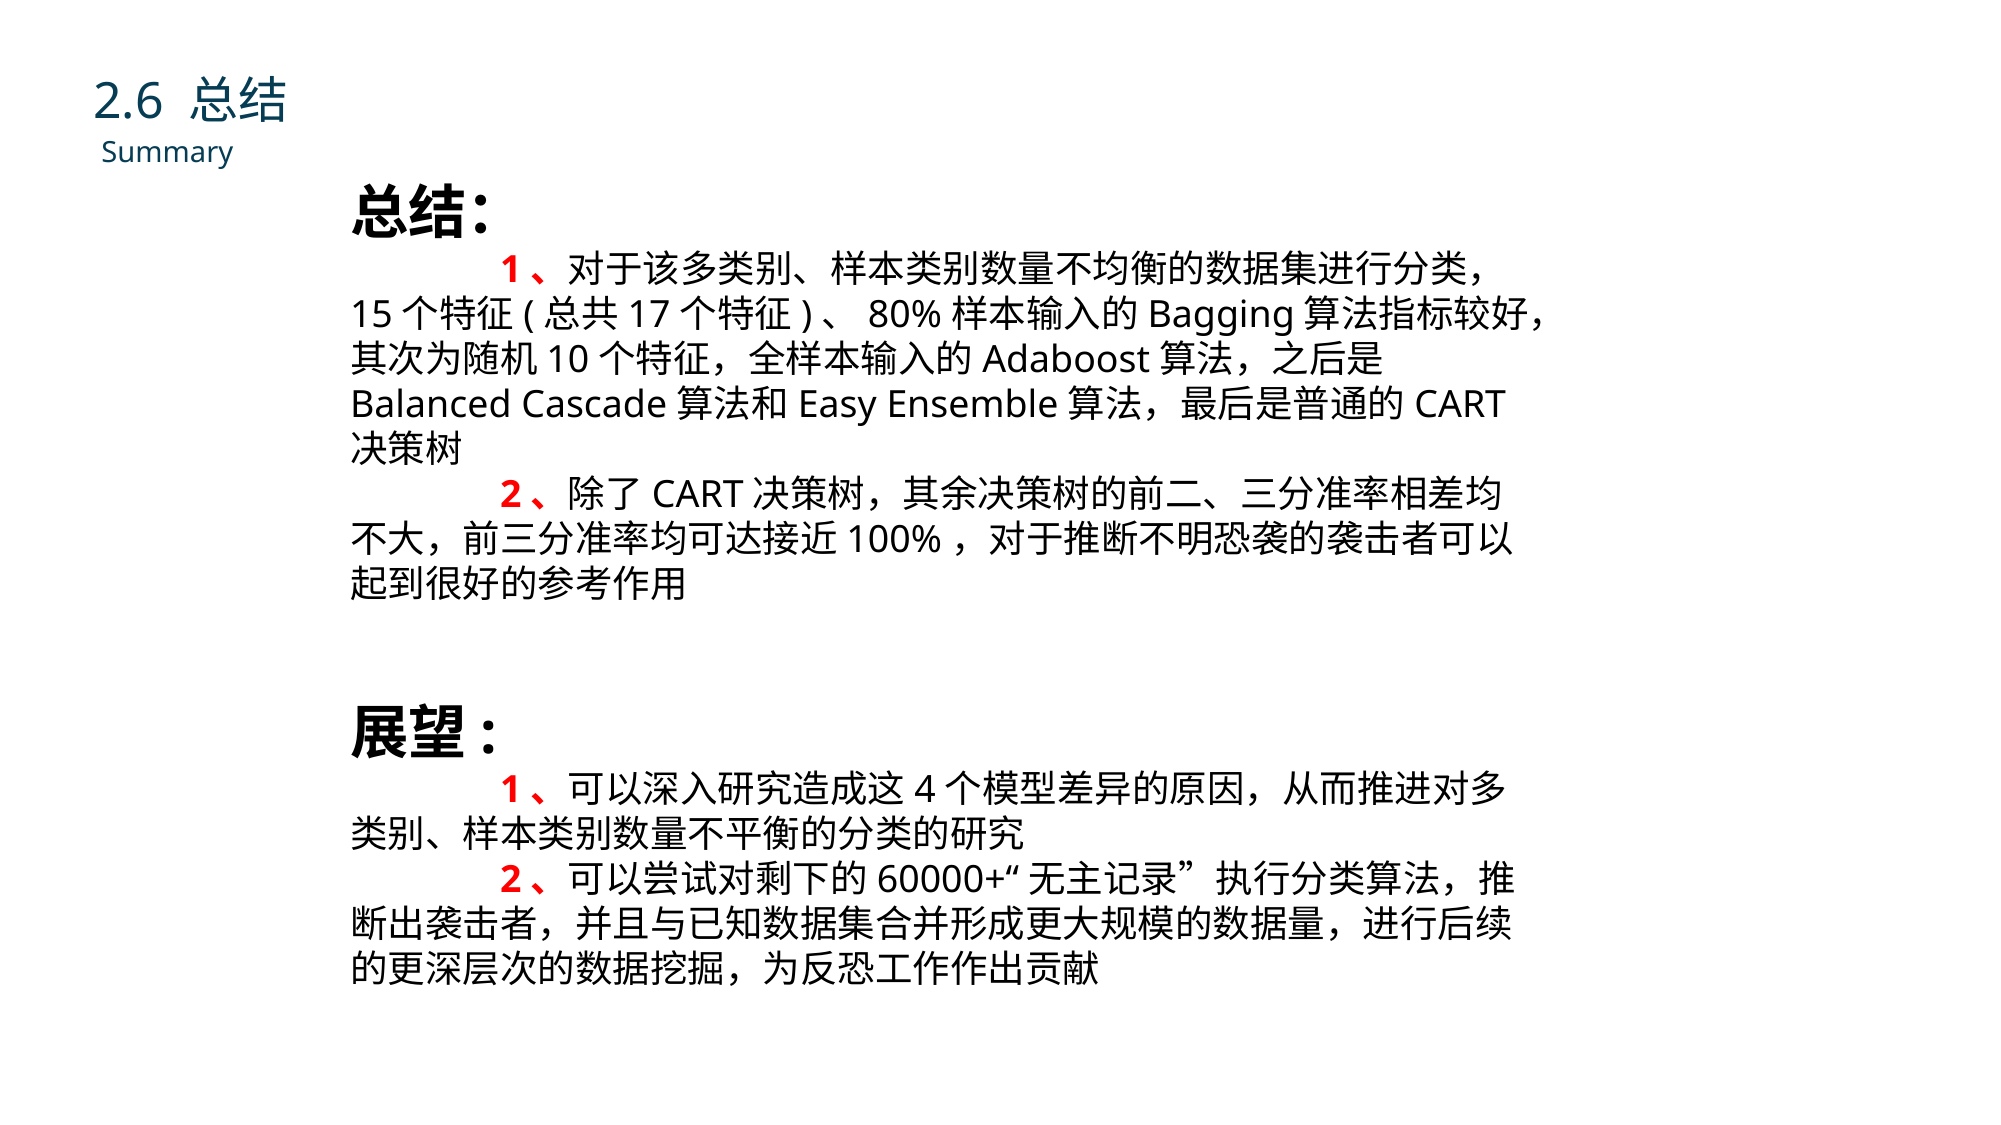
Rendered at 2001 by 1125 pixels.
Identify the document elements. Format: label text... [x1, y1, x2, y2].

text_box 2.6 总结 [93, 53, 289, 137]
text_box 总结： 1、对于该多类别、样本类别数量不均衡的数据集进行分类，15个特征(总共17个特征)、80%样本输入的Bagging算法指标较好，其次为随机10个特征，全样本输入的Adaboost算法，之后是Balanced Cascade算法和Easy Ensemble算法，最后是普通的CART决策树 2、除了CART决策树，其余决策树的前二、三分准率相差均不大，前三分准率均可达接近100%，对于推断不明恐袭的袭击者可以起到很好的参考作用 展望: 1、可以深入研究造成这4个模型差异的原因，从而推进对多类别、样本类别数量不平衡的分类的研究 2、可以尝试对剩下的60000+“无主记录”执行分类算法，推断出袭击者，并且与已知数据集合并形成更大规模的数据量，进行后续的更深层次的数据挖掘，为反恐工作作出贡献 [335, 168, 1549, 1043]
text_box Summary [101, 120, 445, 176]
